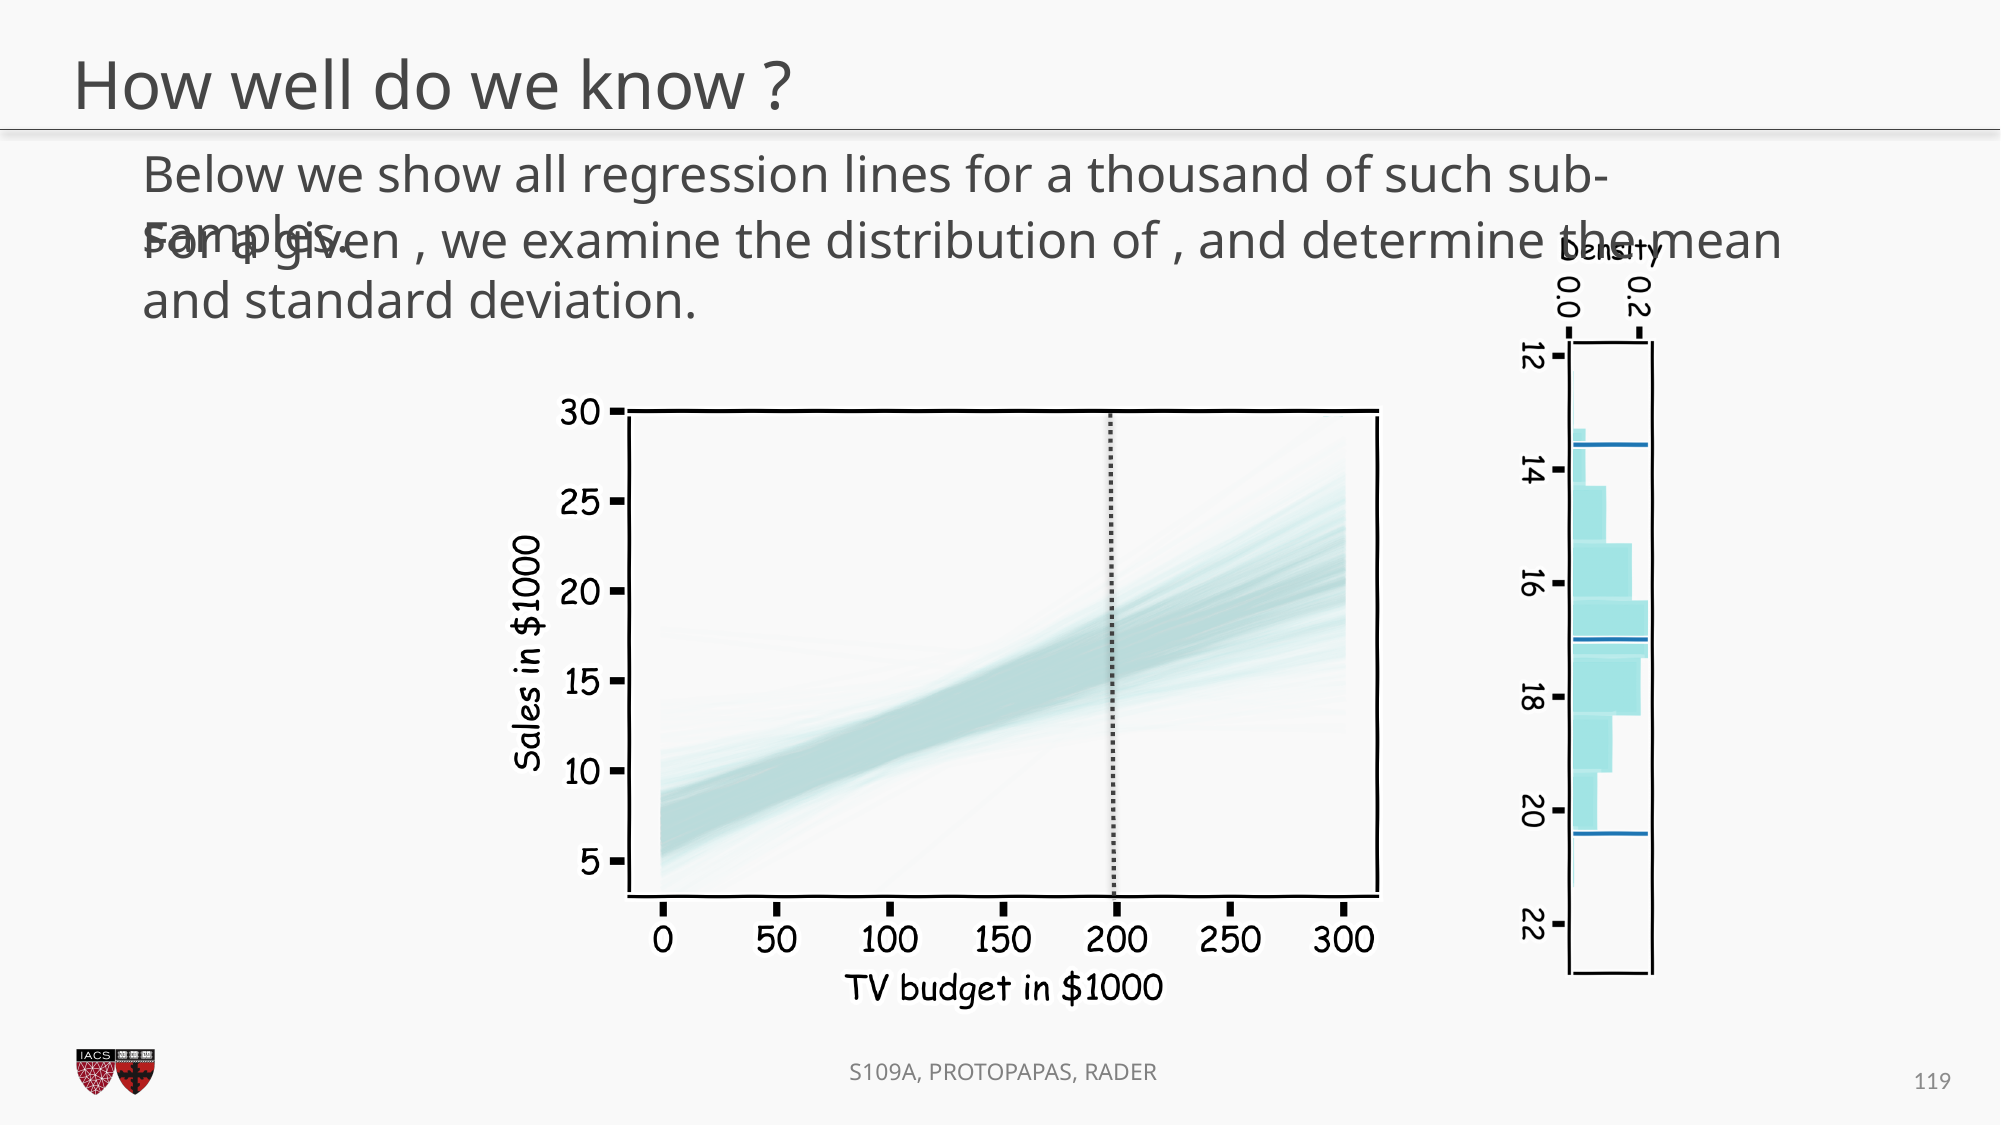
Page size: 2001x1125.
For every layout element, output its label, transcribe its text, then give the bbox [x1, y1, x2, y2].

slide_number 118 [1500, 1050, 1967, 1110]
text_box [1110, 413, 1115, 901]
picture [414, 267, 2000, 1050]
picture [75, 1049, 155, 1095]
text_box Below we show all regression lines for a thousand of such sub-samples. [127, 135, 1821, 267]
